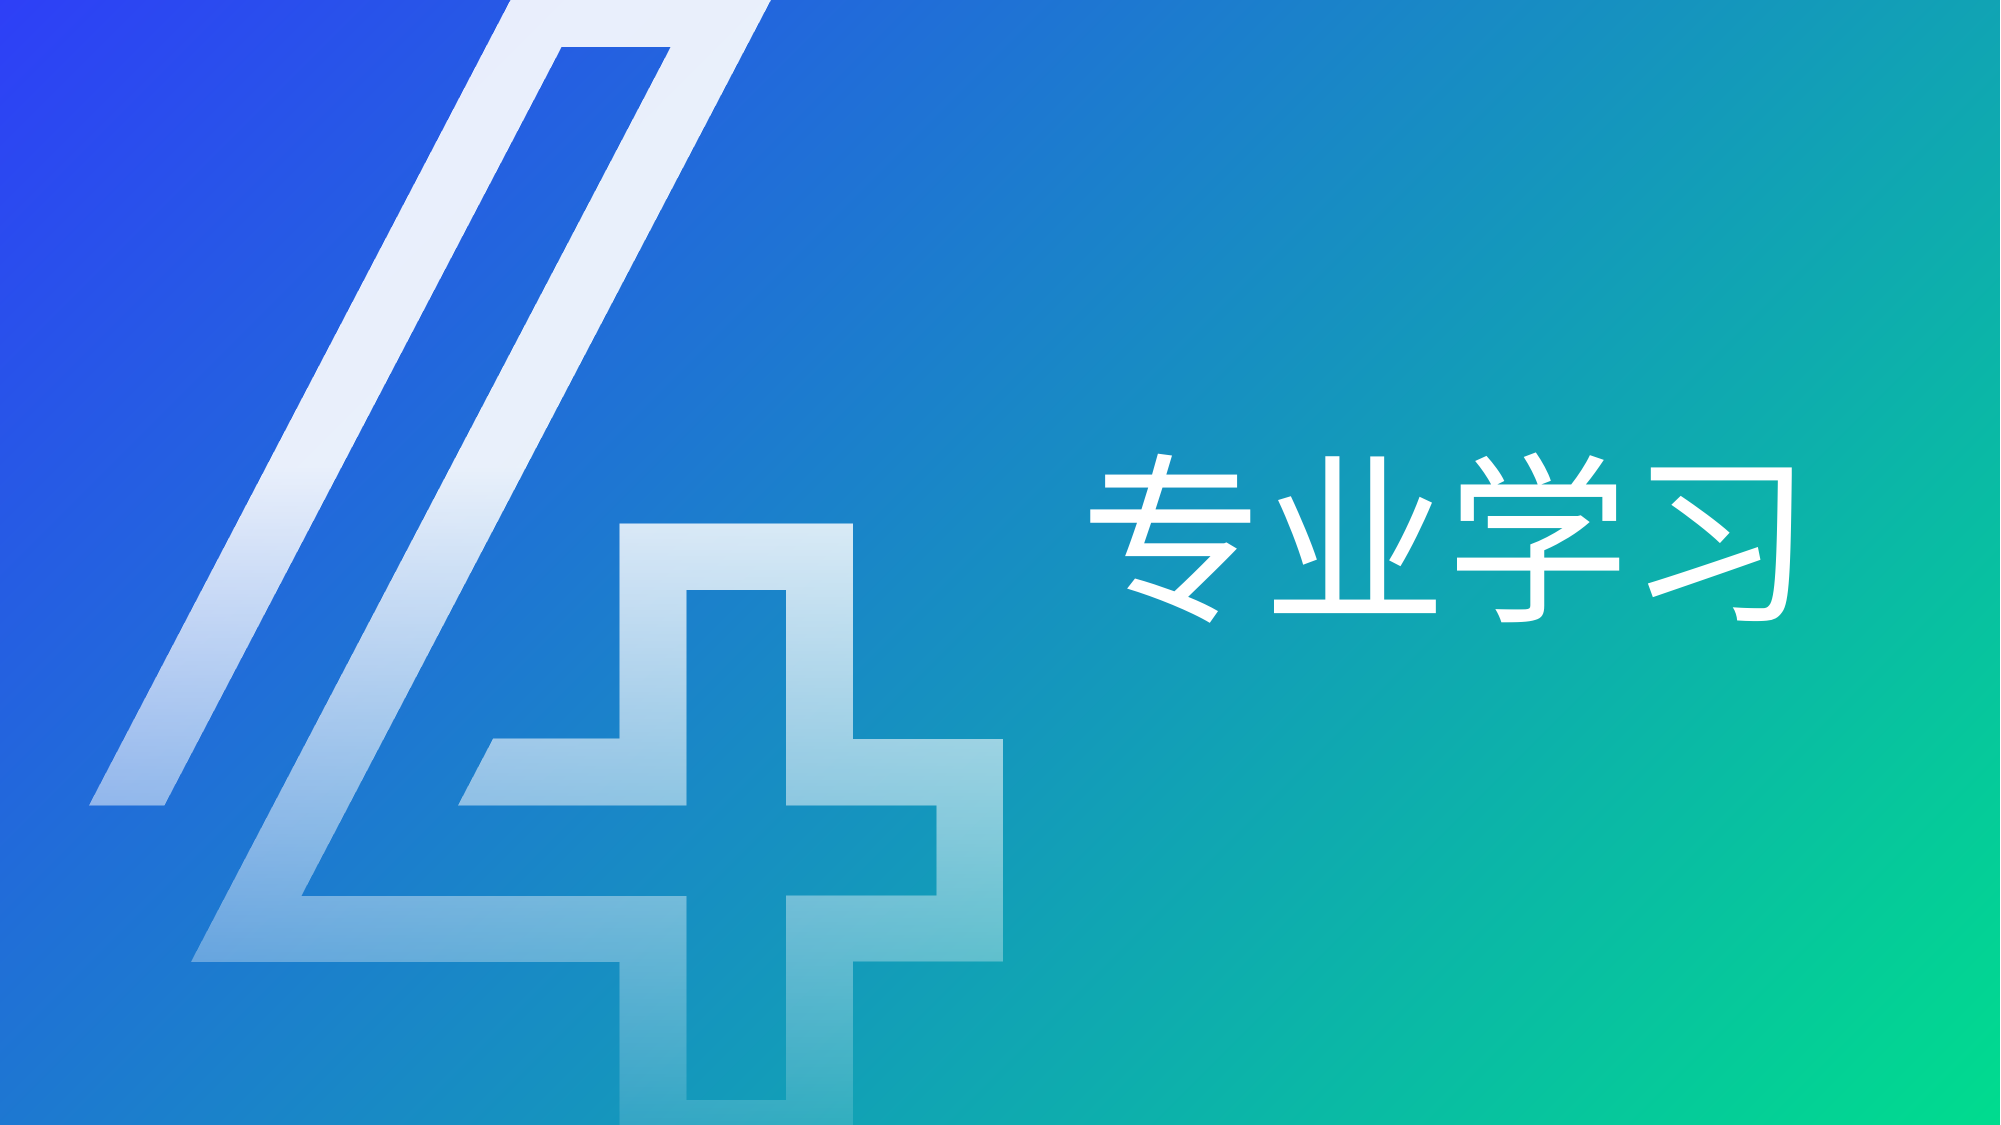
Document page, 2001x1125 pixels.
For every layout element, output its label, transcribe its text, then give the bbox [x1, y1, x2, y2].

text_box [89, 0, 1003, 1125]
text_box 专业学习 [1059, 418, 1828, 653]
